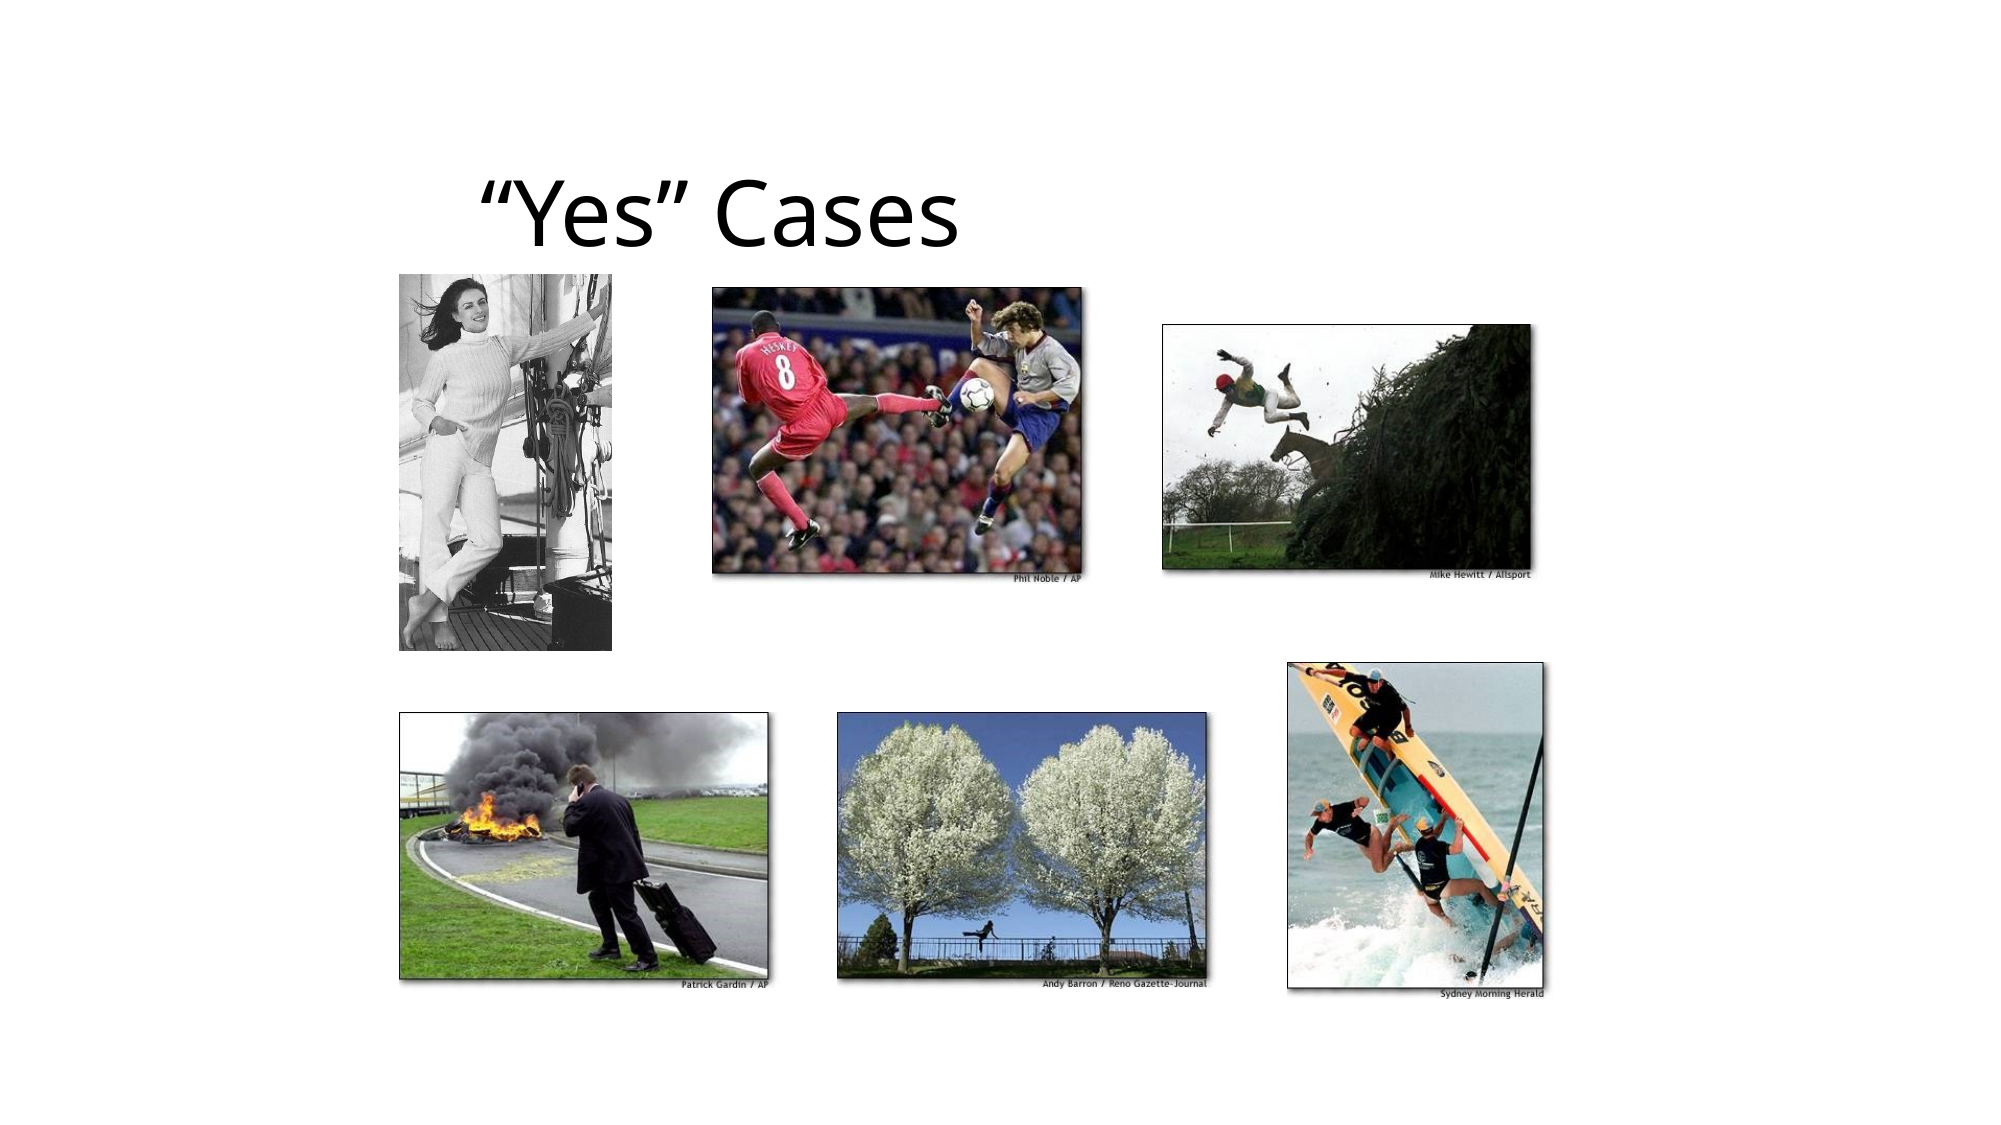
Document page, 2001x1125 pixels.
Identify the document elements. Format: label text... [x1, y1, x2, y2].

picture [1287, 662, 1554, 999]
picture [712, 287, 1092, 584]
picture [399, 712, 779, 990]
picture [399, 274, 612, 651]
title “Yes” Cases [387, 33, 2000, 304]
picture [1162, 324, 1541, 580]
picture [837, 712, 1217, 989]
